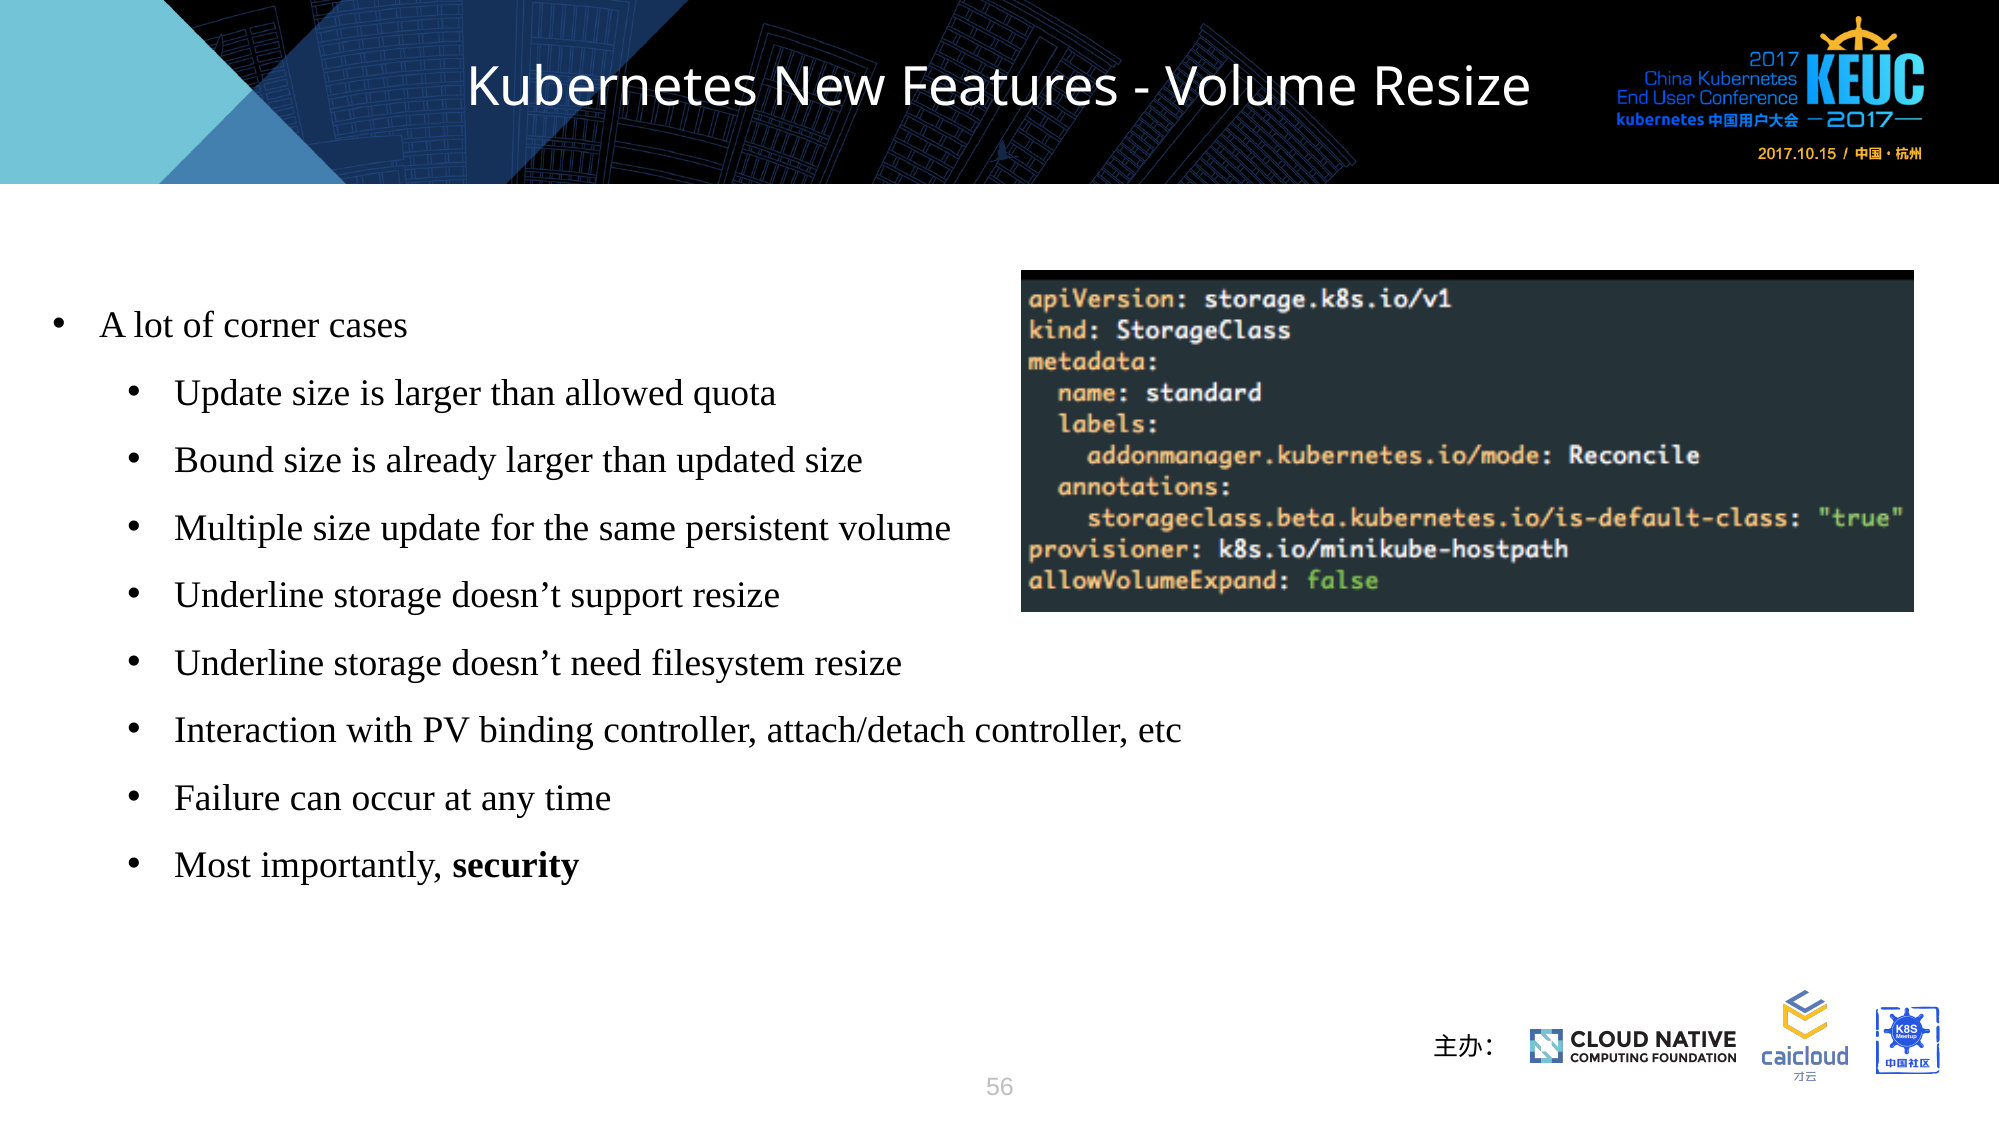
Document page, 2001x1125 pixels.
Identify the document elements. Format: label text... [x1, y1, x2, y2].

picture [1530, 1029, 1736, 1063]
slide_number 56 [0, 1070, 2000, 1101]
text_box A lot of corner cases Update size is larger than allowed quota Bound size is already larger than updated size Multiple size update for the same persistent volume Underline storage doesn’t support resize Underline storage doesn’t need filesystem resize Interaction with PV binding controller, attach/detach controller, etc Failure can occur at any time Most importantly, security [37, 270, 1962, 893]
picture [1876, 1006, 1940, 1070]
title Kubernetes New Features - Volume Resize [0, 51, 2000, 145]
picture [1762, 990, 1848, 1070]
picture [0, 145, 1999, 184]
picture [1021, 270, 1914, 612]
picture [0, 0, 1999, 51]
